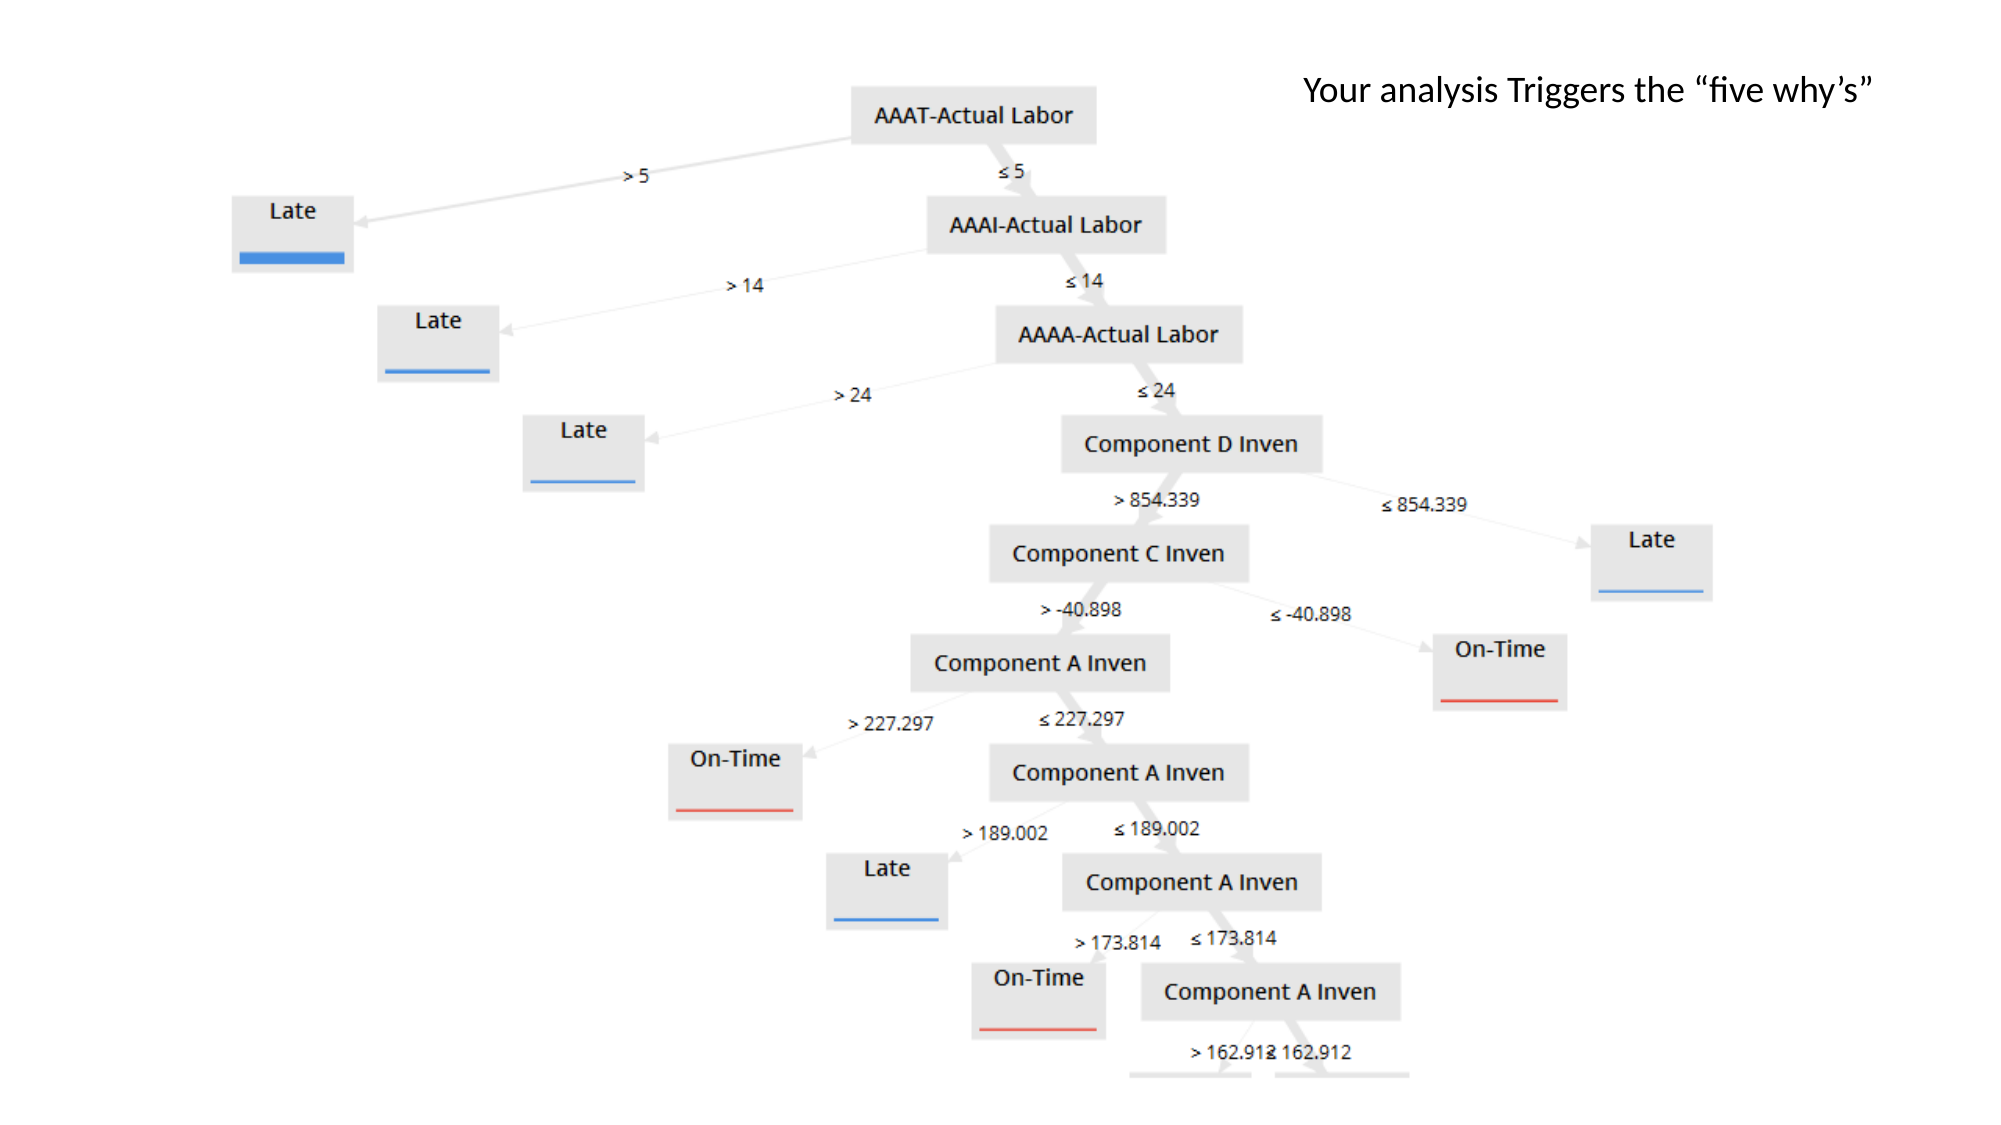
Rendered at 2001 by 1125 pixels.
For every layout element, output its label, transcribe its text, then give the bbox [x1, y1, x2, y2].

picture [204, 39, 1796, 1086]
text_box Your analysis Triggers the “five why’s” [1796, 57, 1970, 118]
